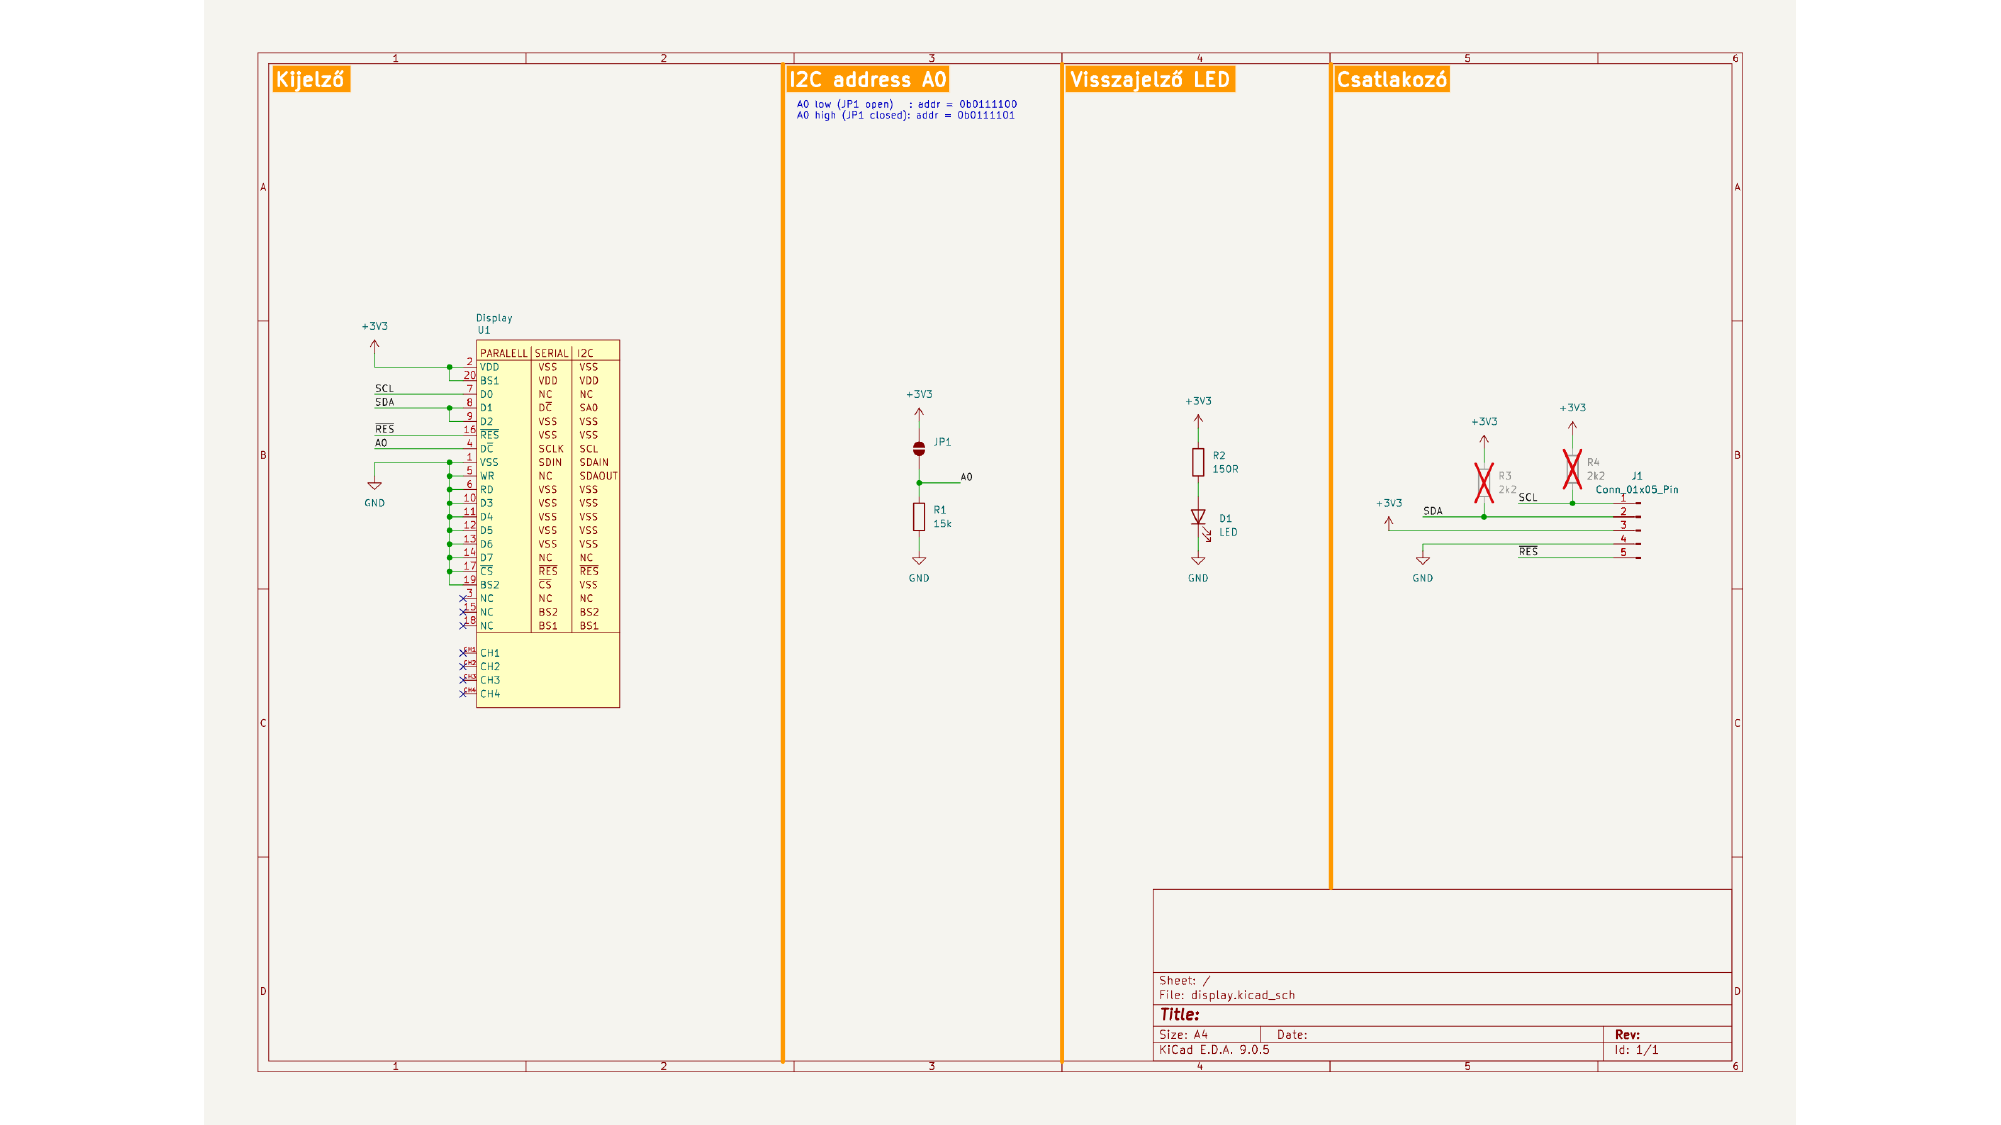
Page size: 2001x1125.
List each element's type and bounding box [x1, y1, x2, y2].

picture [203, 0, 1797, 1125]
